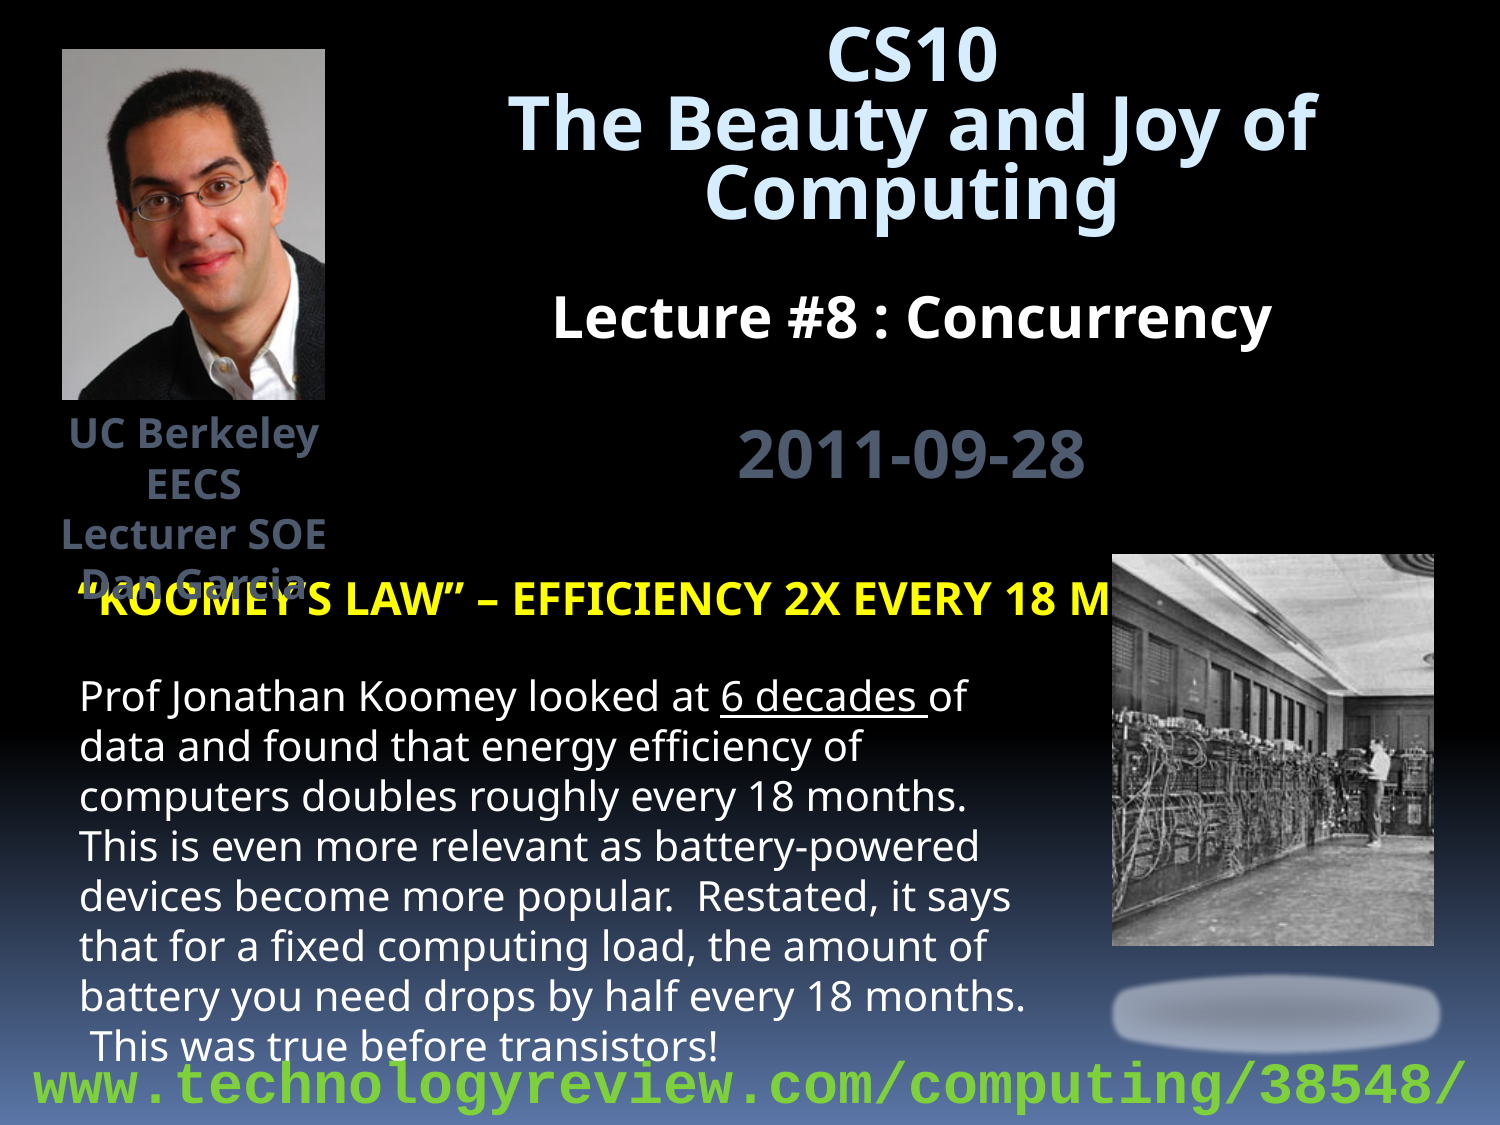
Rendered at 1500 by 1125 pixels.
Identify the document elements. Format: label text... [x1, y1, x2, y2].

picture [1112, 554, 1434, 947]
text_box www.technologyreview.com/computing/38548/ [0, 1037, 1500, 1125]
text_box CS10 The Beauty and Joy of Computing Lecture #8 : Concurrency 2011-09-28 [324, 0, 1500, 495]
text_box UC Berkeley EECS Lecturer SOE Dan Garcia [0, 399, 388, 665]
picture [62, 49, 326, 401]
title “koomey’s law” – efficiency 2x every 18 mo [388, 562, 1104, 675]
subtitle Prof Jonathan Koomey looked at 6 decades of data and found that energy efficiency of computers doubles roughly every 18 months. This is even more relevant as battery-powered devices become more popular. Restated, it says that for a fixed computing load, the amount of battery you need drops by half every 18 months. This was true before transistors! [62, 662, 1051, 1037]
